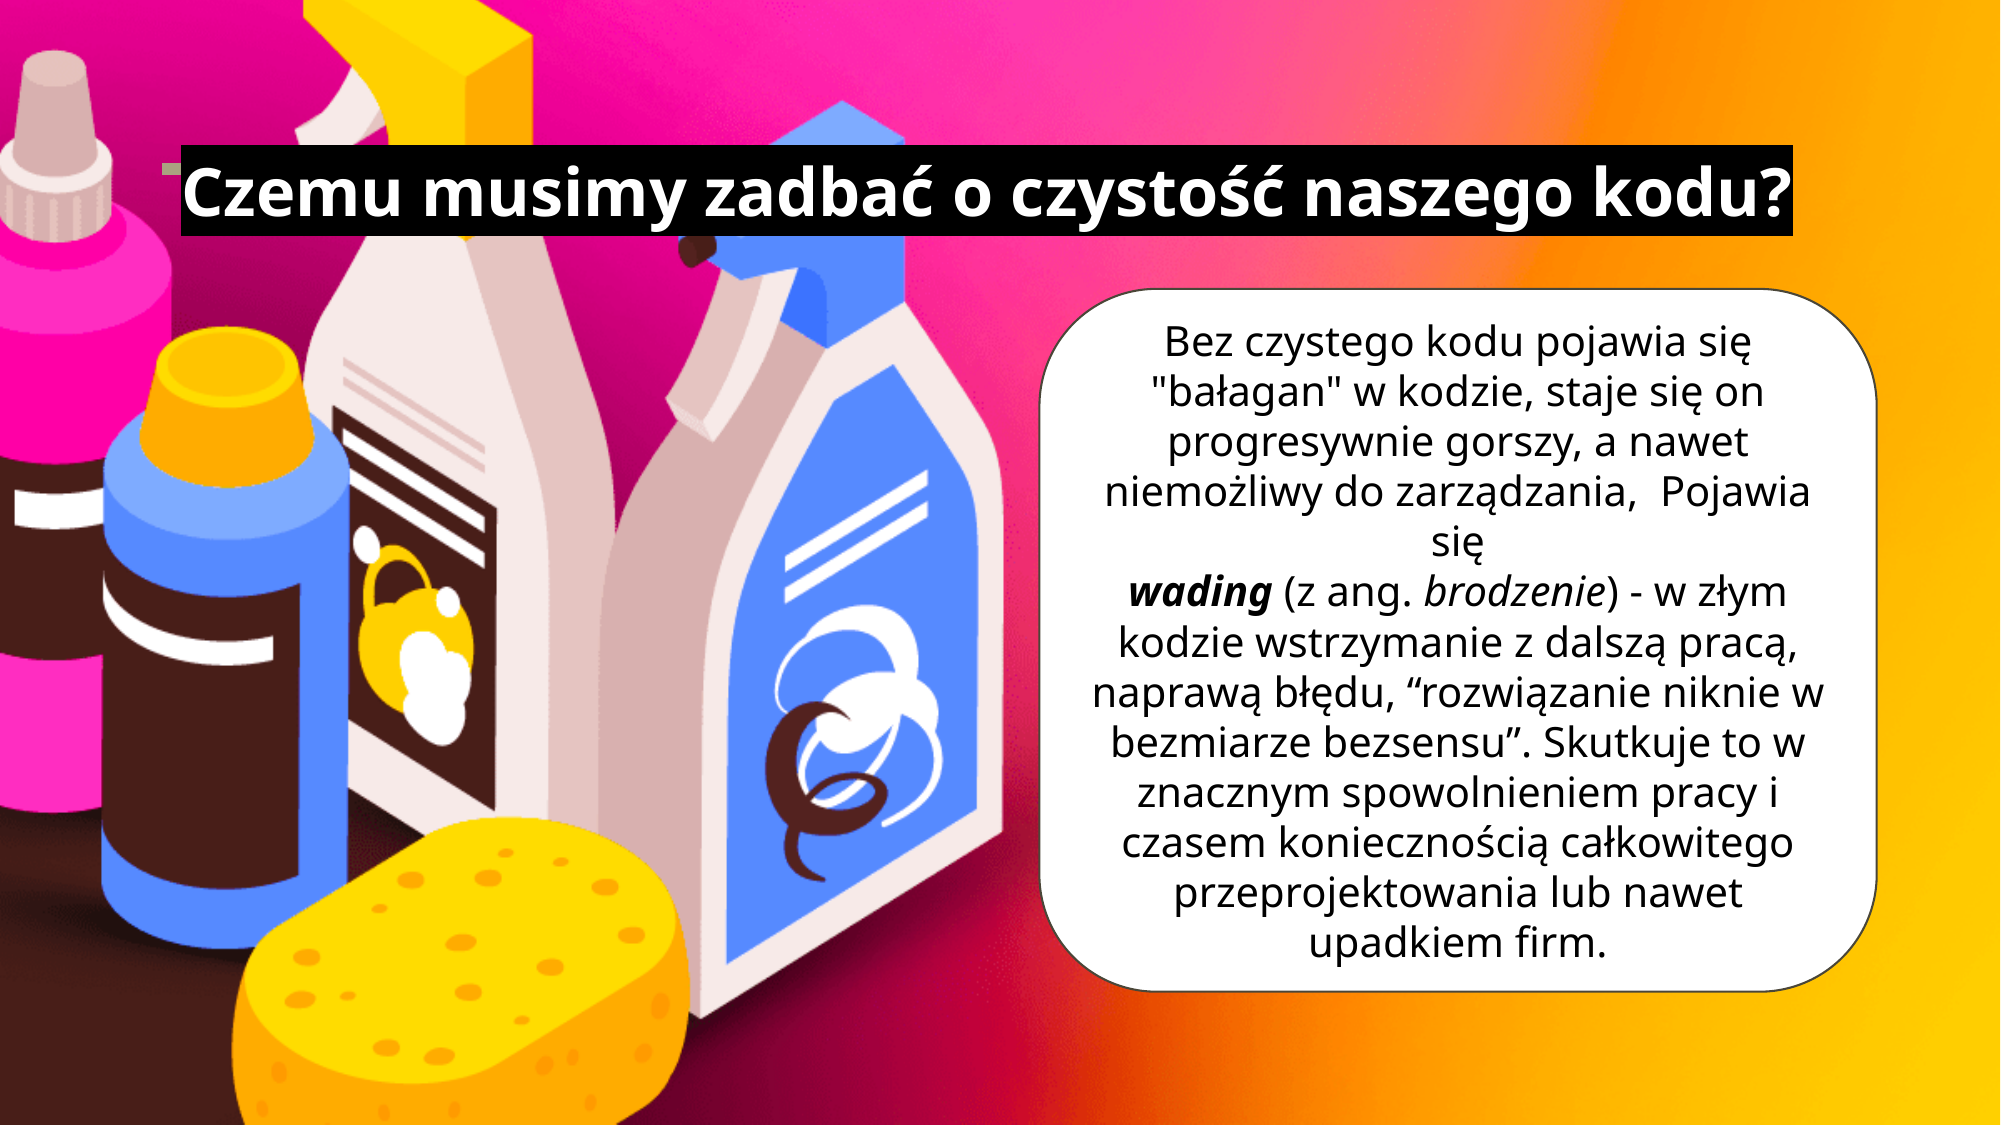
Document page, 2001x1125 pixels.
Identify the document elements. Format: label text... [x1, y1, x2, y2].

title Czemu musimy zadbać o czystość naszego kodu? [166, 142, 1834, 288]
picture [0, 0, 2001, 1125]
text_box Bez czystego kodu pojawia się "bałagan" w kodzie, staje się on progresywnie gorszy, a nawet niemożliwy do zarządzania, Pojawia się wading (z ang. brodzenie) - w złym kodzie wstrzymanie z dalszą pracą, naprawą błędu, “rozwiązanie niknie w bezmiarze bezsensu”. Skutkuje to w znacznym spowolnieniem pracy i czasem koniecznością całkowitego przeprojektowania lub nawet upadkiem firm. [1038, 287, 1878, 993]
